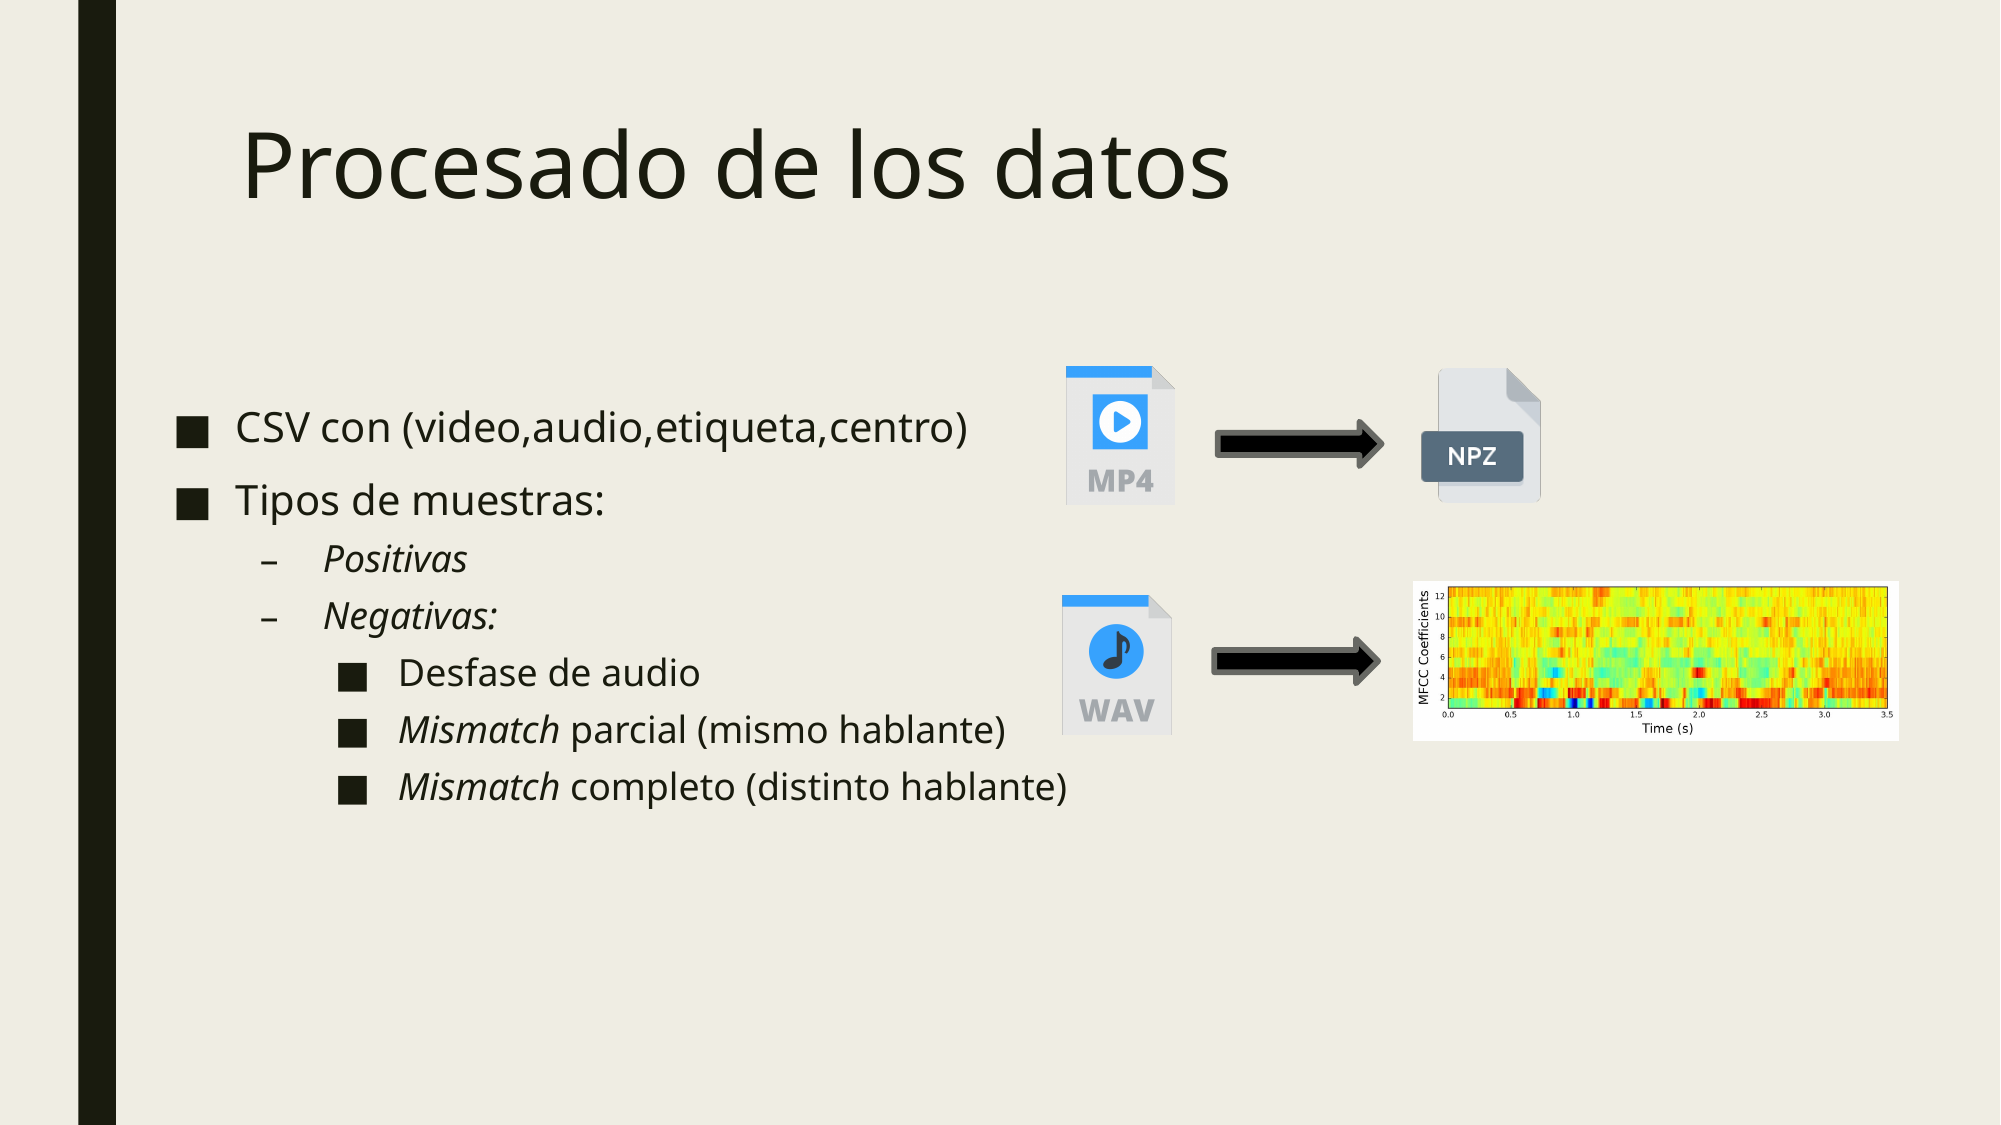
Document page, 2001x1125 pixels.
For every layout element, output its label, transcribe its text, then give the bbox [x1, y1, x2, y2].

text_box [132, 366, 961, 964]
picture [1046, 595, 1187, 735]
picture [1051, 366, 1190, 505]
title Procesado de los datos [225, 112, 1800, 357]
picture [1413, 581, 1899, 741]
picture [1413, 368, 1549, 503]
list CSV con (video,audio,etiqueta,centro) Tipos de muestras: Positivas Negativas: Desfase de audio Mismatch parcial (mismo hablante) Mismatch completo (distinto hablante) [157, 397, 1890, 995]
